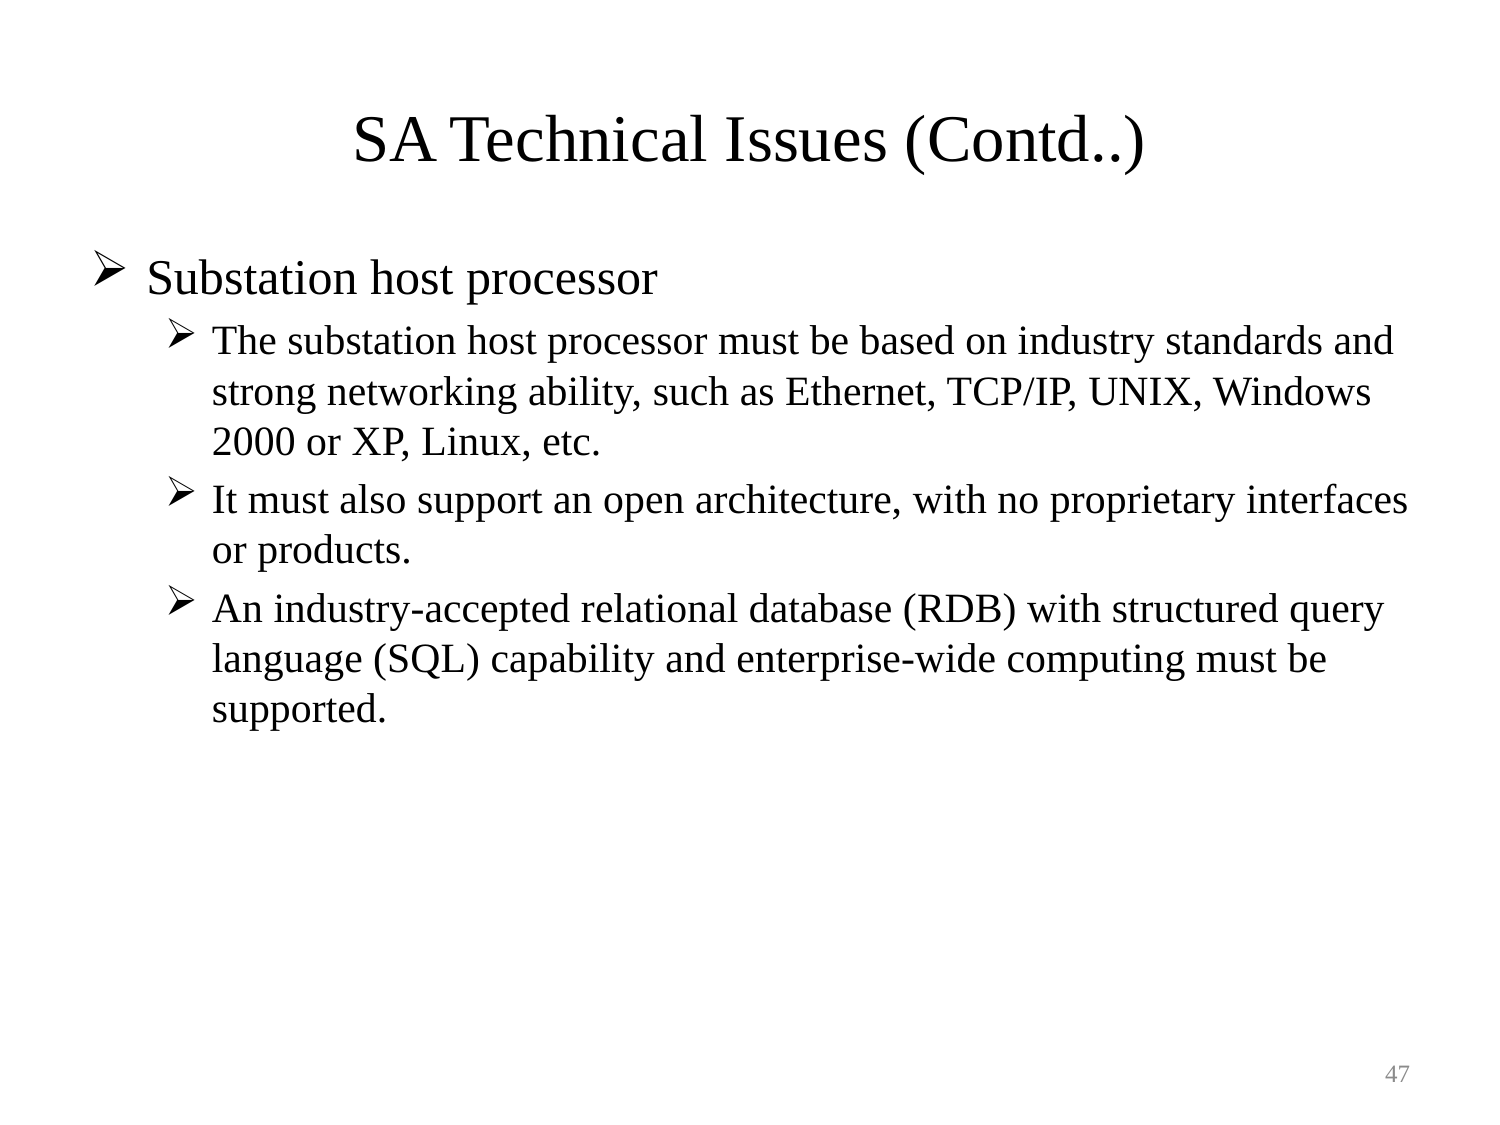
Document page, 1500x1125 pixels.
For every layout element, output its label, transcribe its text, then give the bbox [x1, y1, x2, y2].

slide_number 47 [1074, 1042, 1425, 1103]
list Substation host processor The substation host processor must be based on industry standards and strong networking ability, such as Ethernet, TCP/IP, UNIX, Windows 2000 or XP, Linux, etc. It must also support an open architecture, with no proprietary interfaces or products. An industry-accepted relational database (RDB) with structured query language (SQL) capability and enterprise-wide computing must be supported. [75, 237, 1425, 1025]
title SA Technical Issues (Contd..) [75, 45, 1425, 225]
